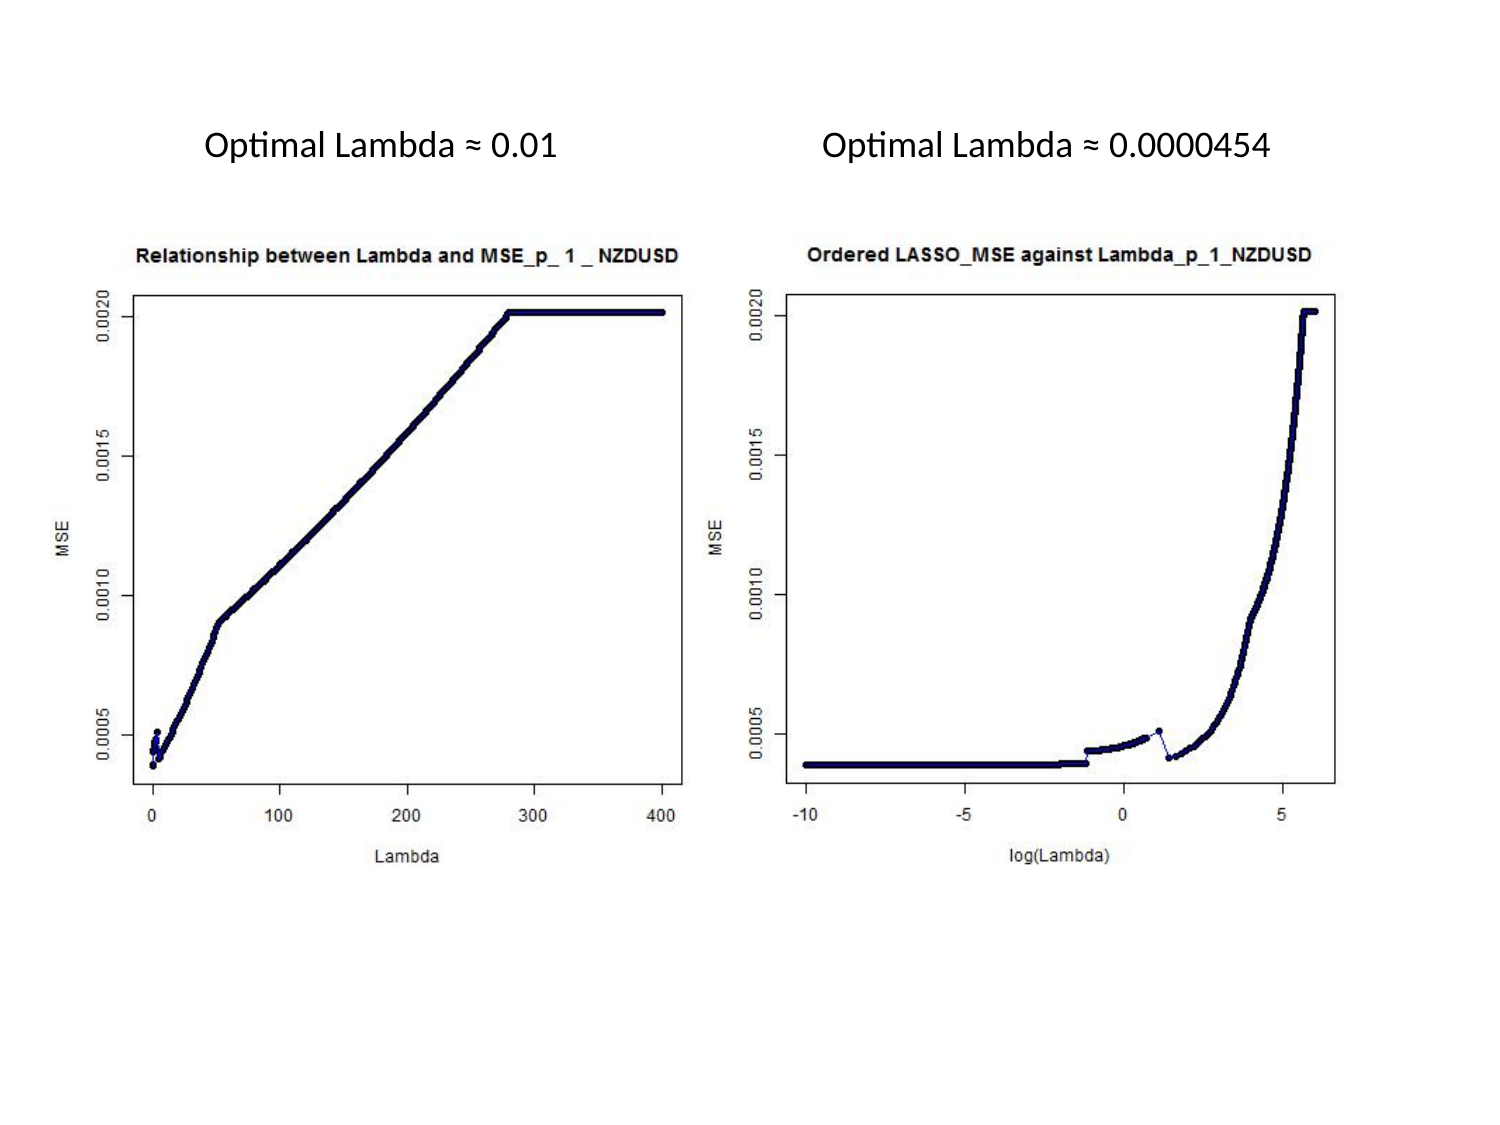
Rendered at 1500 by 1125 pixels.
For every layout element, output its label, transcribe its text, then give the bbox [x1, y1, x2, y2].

picture [49, 211, 1379, 888]
text_box Optimal Lambda ≈ 0.0000454 [807, 112, 1286, 173]
text_box Optimal Lambda ≈ 0.01 [189, 112, 574, 173]
